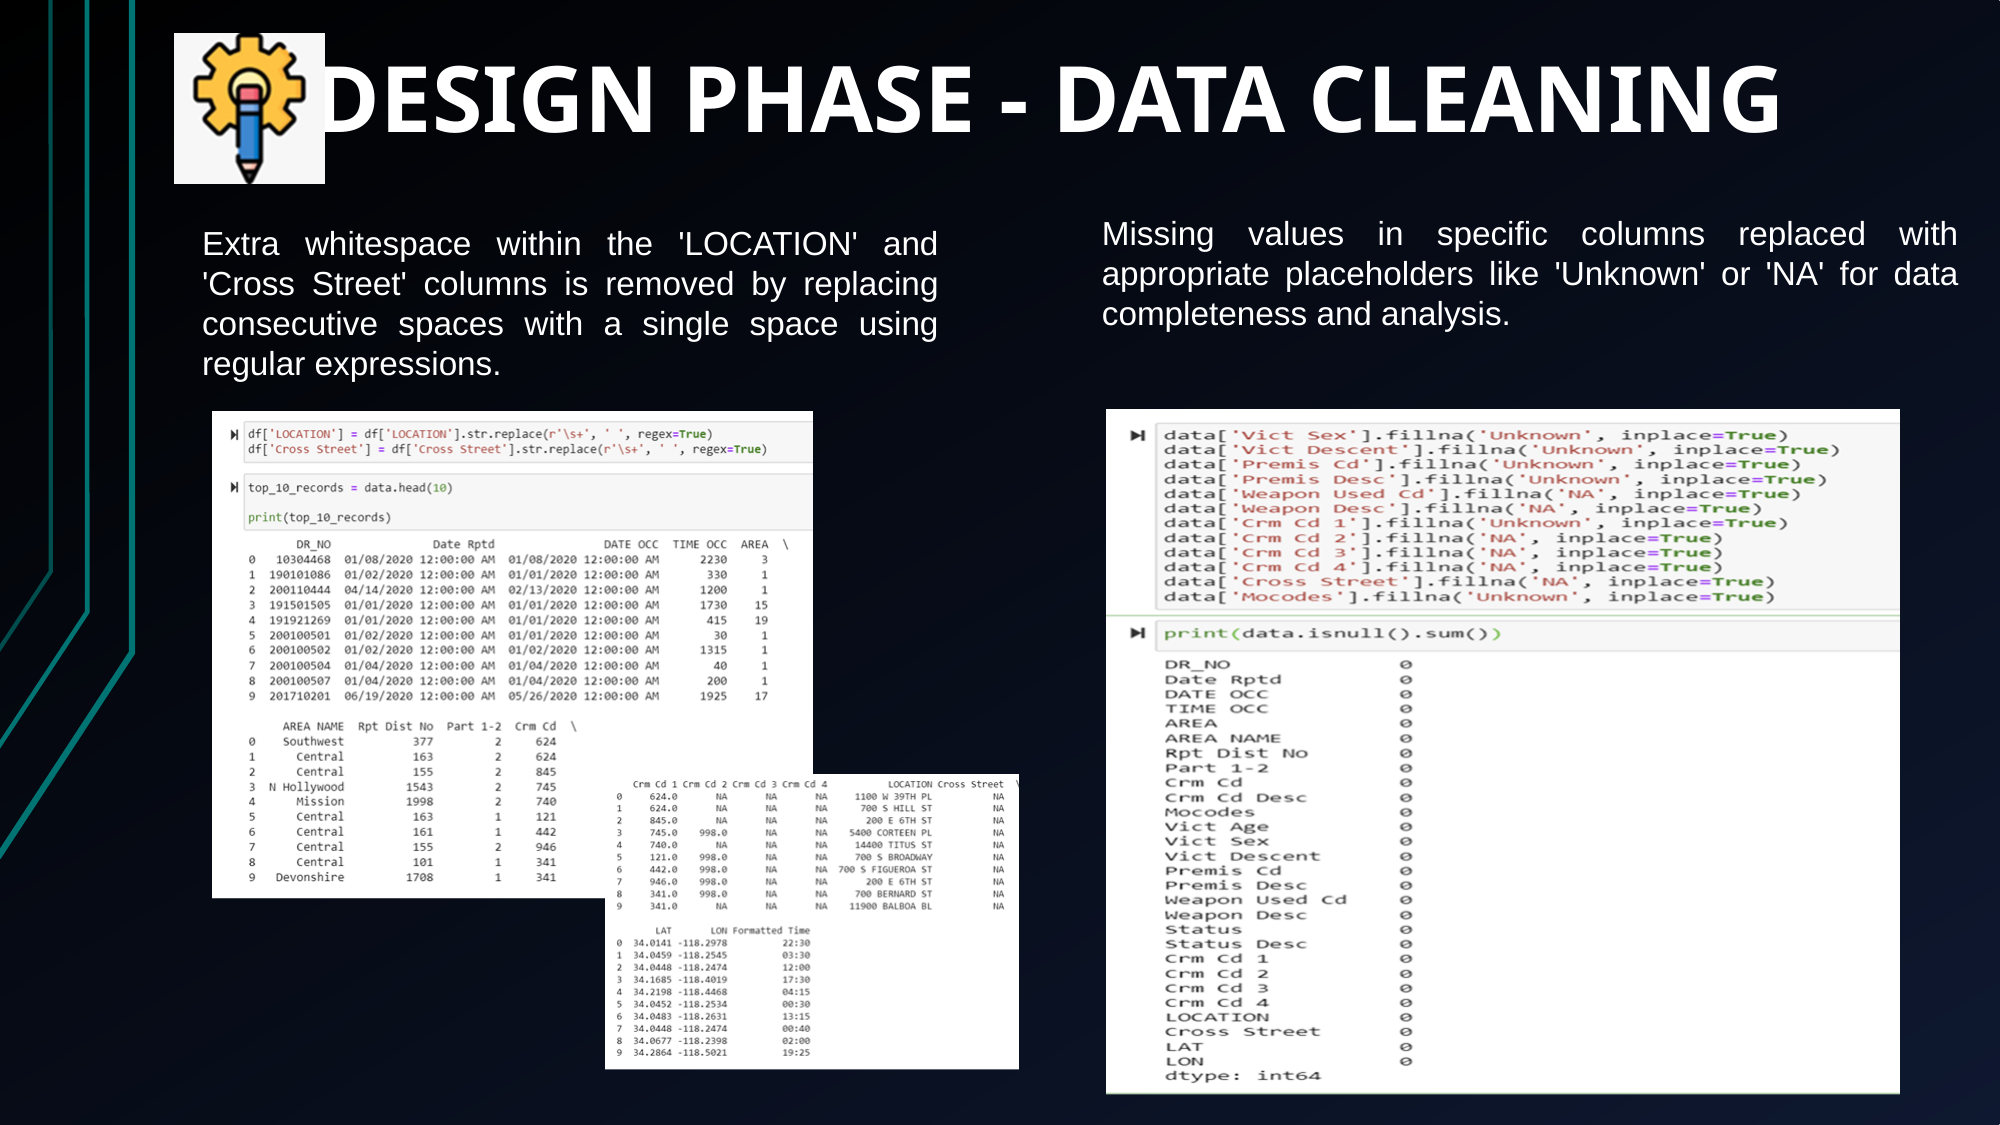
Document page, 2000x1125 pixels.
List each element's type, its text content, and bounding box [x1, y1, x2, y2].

title DESIGN PHASE - DATA CLEANING [199, 24, 1900, 180]
picture [174, 33, 325, 184]
picture [605, 774, 1019, 1071]
text_box Extra whitespace within the 'LOCATION' and 'Cross Street' columns is removed by replacing consecutive spaces with a single space using regular expressions. [187, 214, 955, 430]
picture [1106, 409, 1900, 1095]
text_box Missing values in specific columns replaced with appropriate placeholders like 'Unknown' or 'NA' for data completeness and analysis. [1087, 204, 1975, 340]
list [211, 411, 813, 899]
